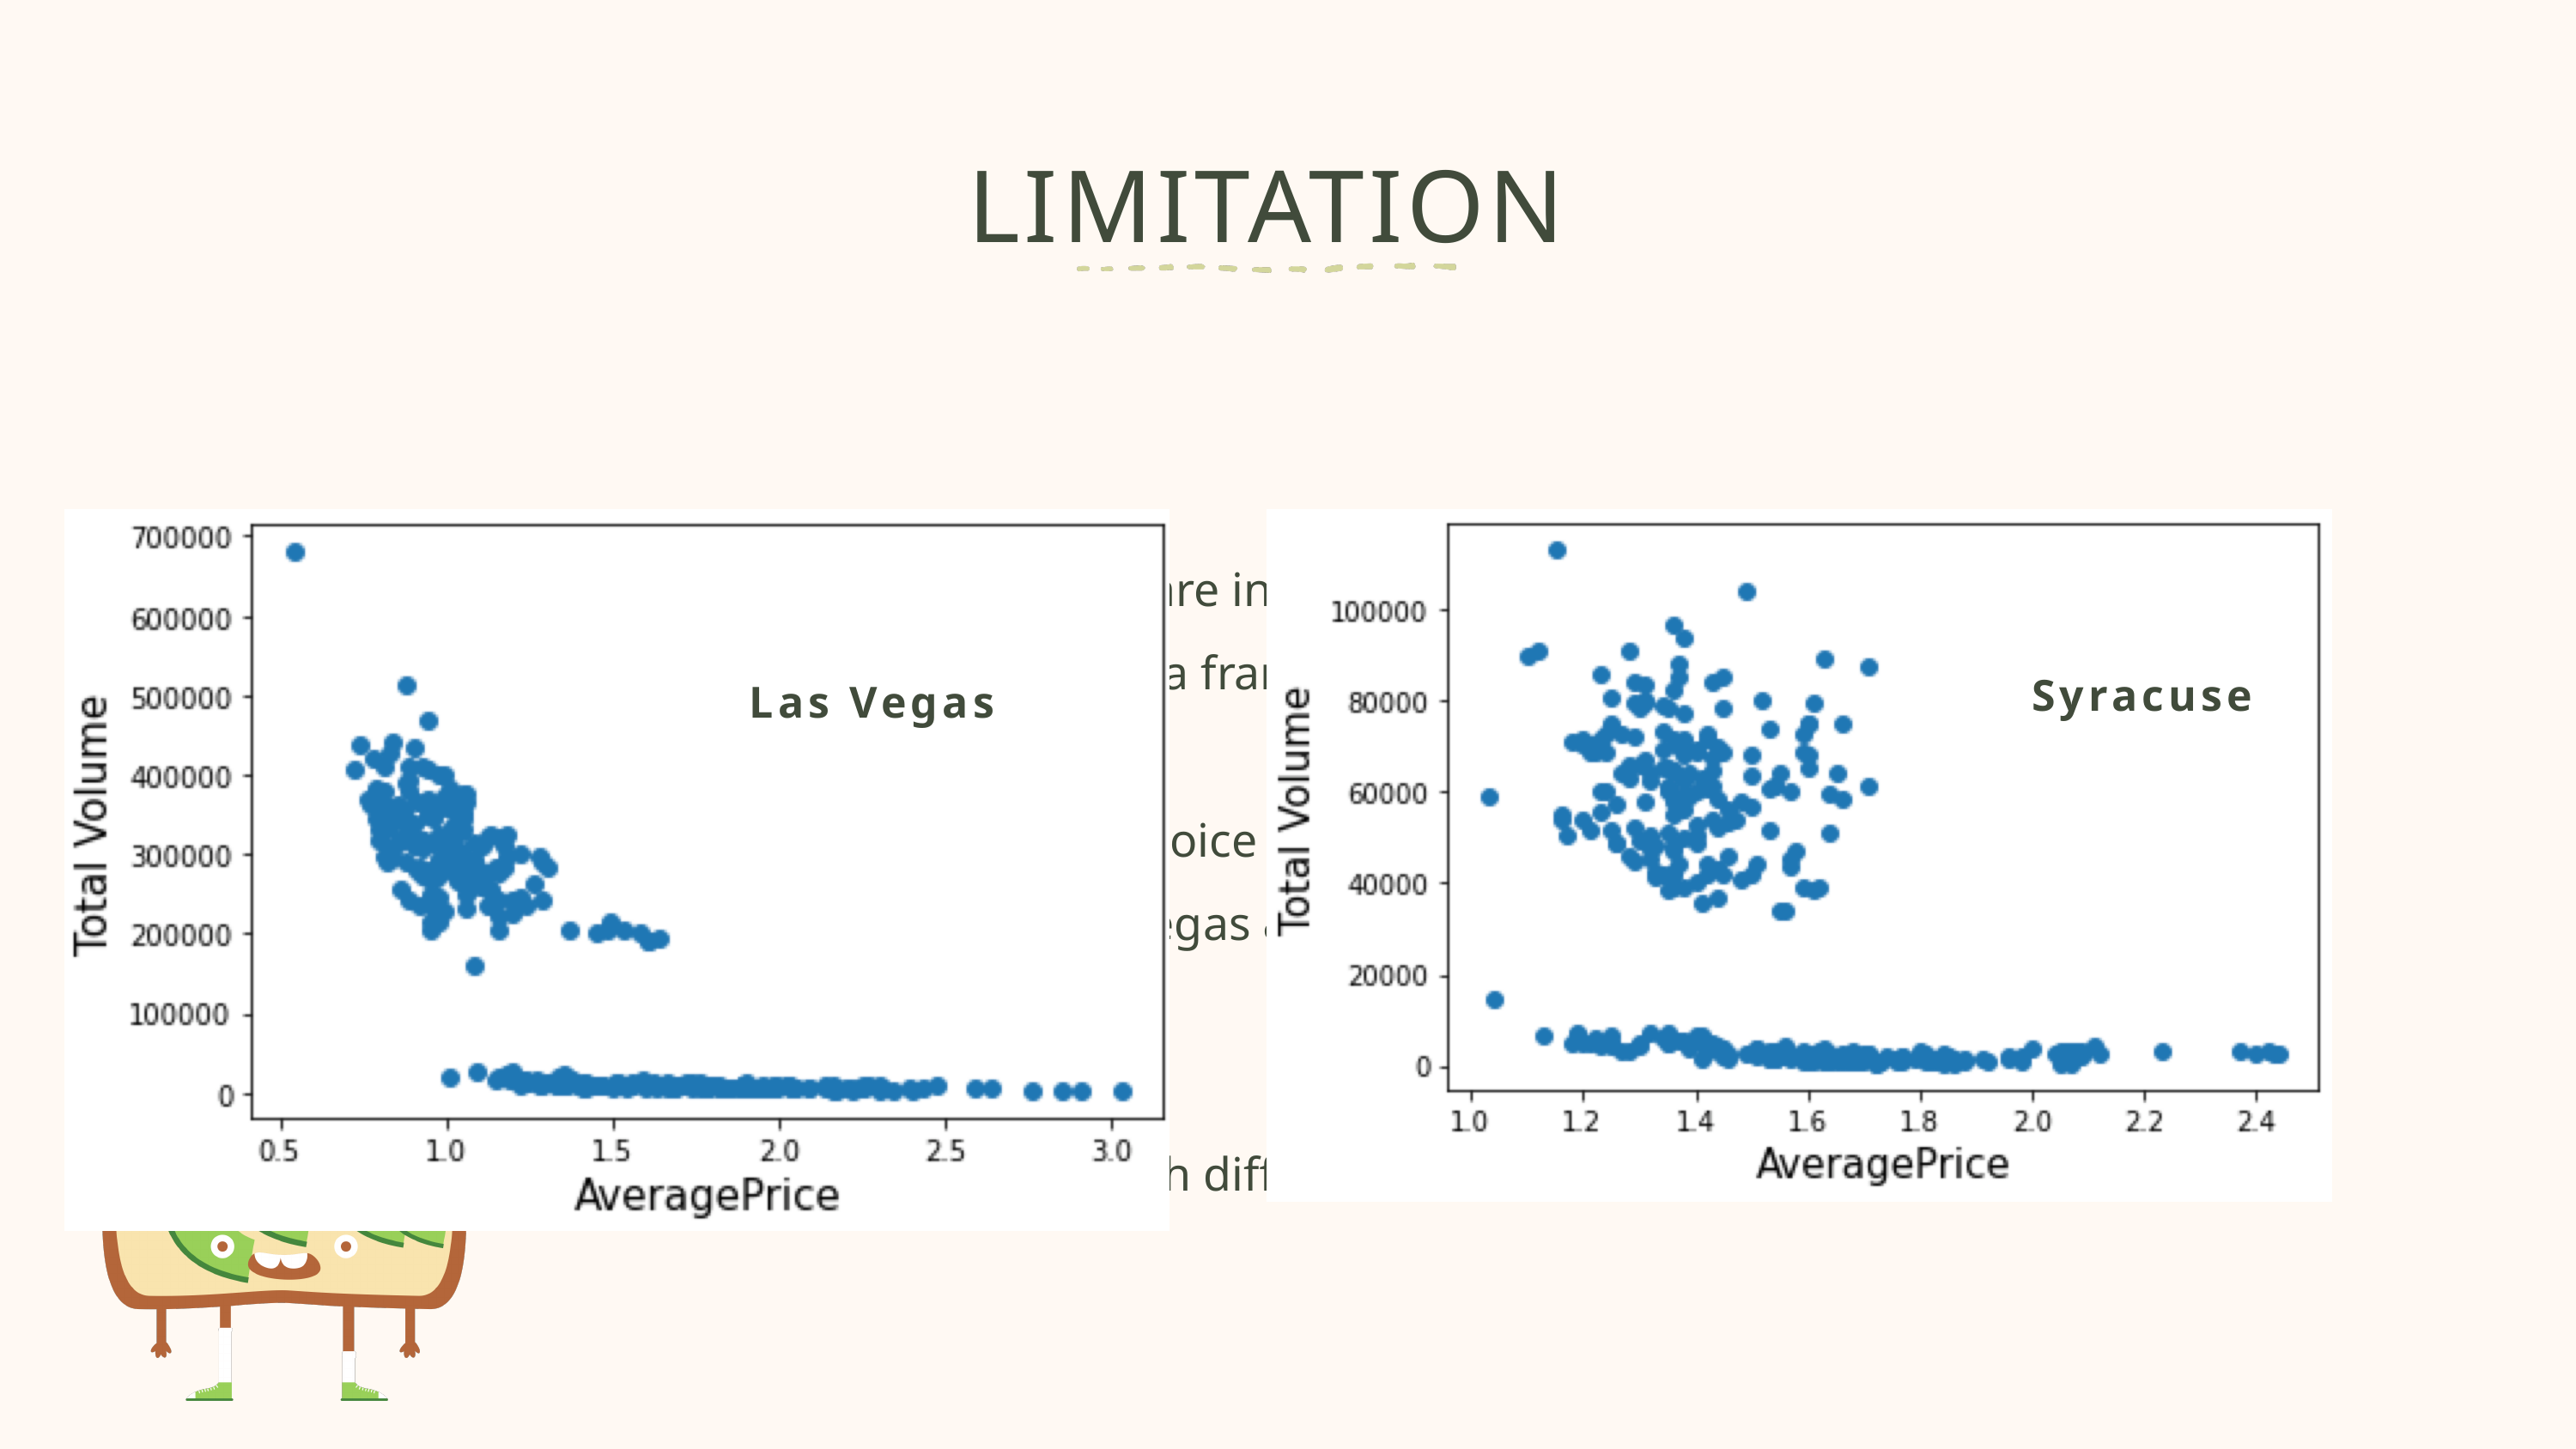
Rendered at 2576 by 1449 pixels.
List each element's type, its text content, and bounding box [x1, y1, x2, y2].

picture [1266, 509, 2332, 1203]
text_box LIMITATION [423, 123, 2111, 264]
picture [1077, 262, 1456, 273]
text_box Too many regions and dates are included in the file, so we decided take region as our index in the data frame. Too much Region: Our first choice is Boston, but the tendency is NOT obvious. So we choose Las Vegas & Syracuse to represent South and North. Different Type of Avocado with different avePrice. [1173, 531, 1261, 1201]
picture [64, 509, 1170, 1401]
